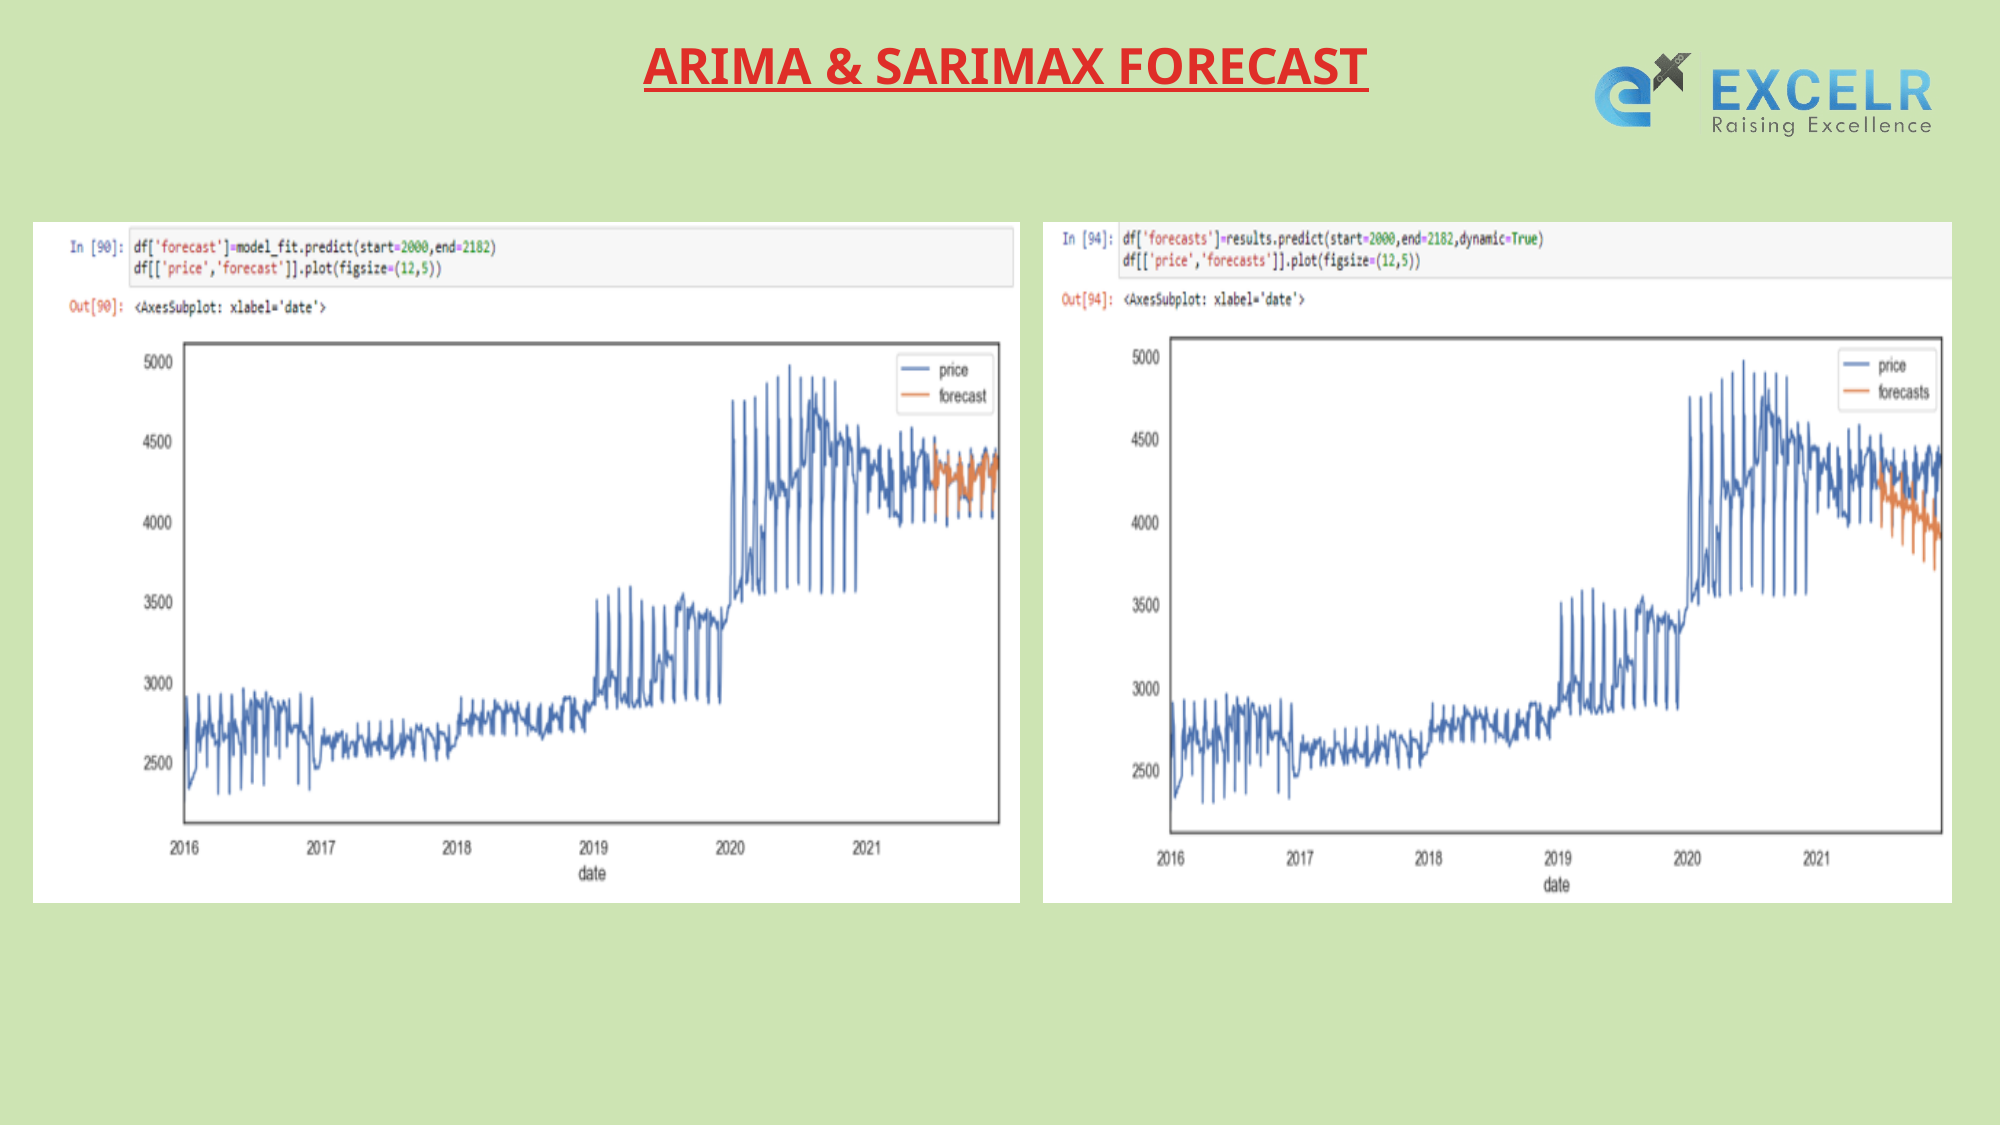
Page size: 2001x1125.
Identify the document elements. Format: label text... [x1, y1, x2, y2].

picture [32, 222, 1020, 903]
picture [1043, 222, 1952, 903]
picture [1589, 43, 1954, 145]
text_box ARIMA & SARIMAX FORECAST [628, 26, 1629, 102]
